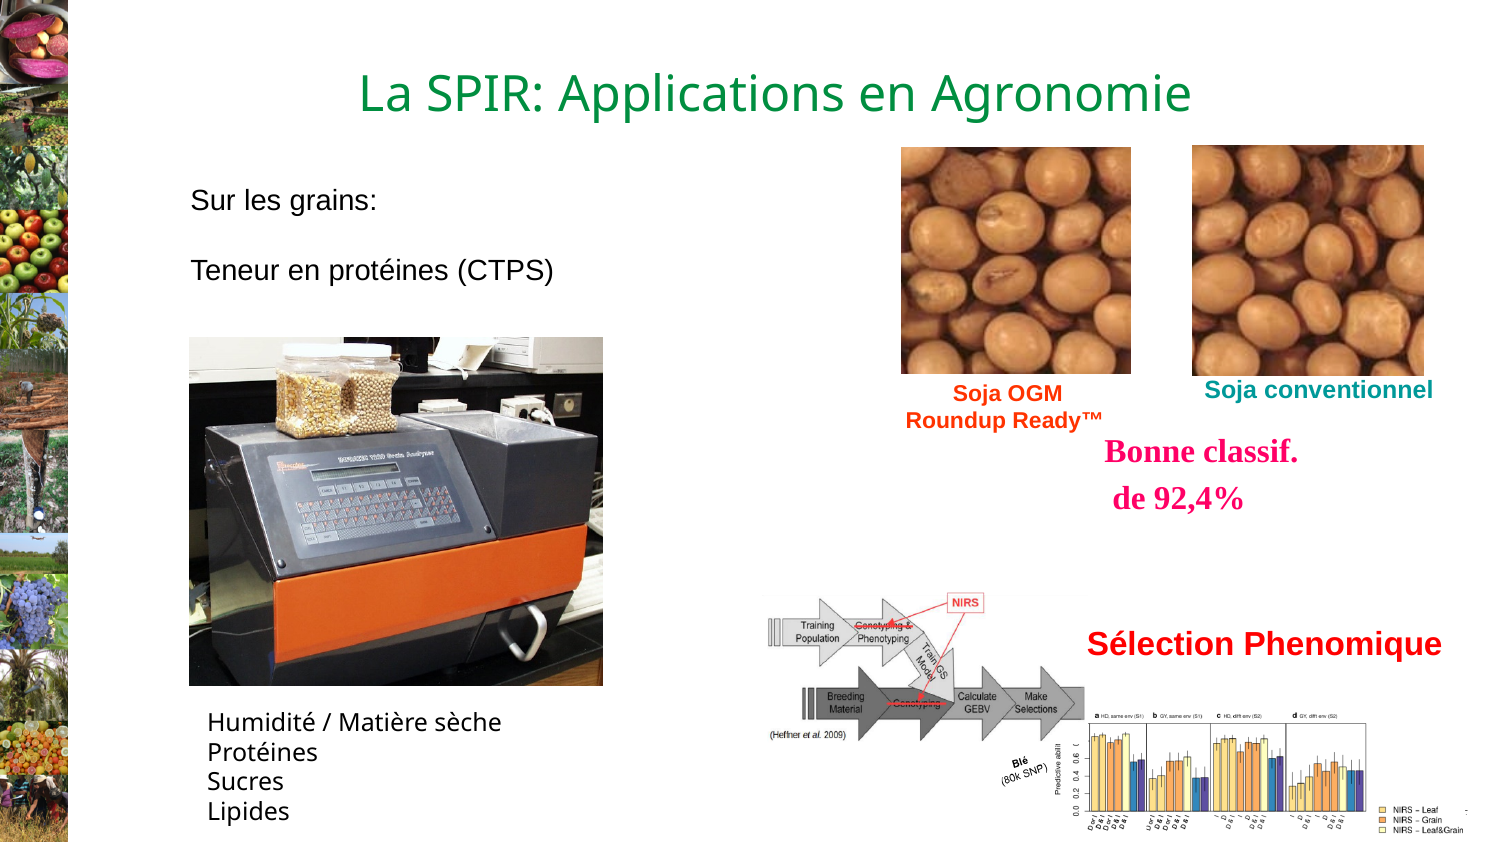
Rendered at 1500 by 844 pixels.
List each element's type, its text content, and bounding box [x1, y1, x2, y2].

picture [745, 585, 1471, 835]
text_box Sélection Phenomique [1092, 615, 1465, 670]
text_box Soja OGM Roundup Ready™ [795, 370, 1221, 441]
text_box La SPIR: Applications en Agronomie [145, 54, 1407, 130]
text_box Sur les grains: Teneur en protéines (CTPS) Humidité / Matière sèche Protéines Sucres Lipides [175, 174, 1002, 844]
picture [0, 0, 68, 842]
text_box Soja conventionnel [1119, 365, 1500, 411]
picture [900, 147, 1131, 375]
picture [1192, 145, 1425, 376]
text_box Bonne classif. de 92,4% [1089, 421, 1314, 524]
picture [189, 337, 603, 687]
